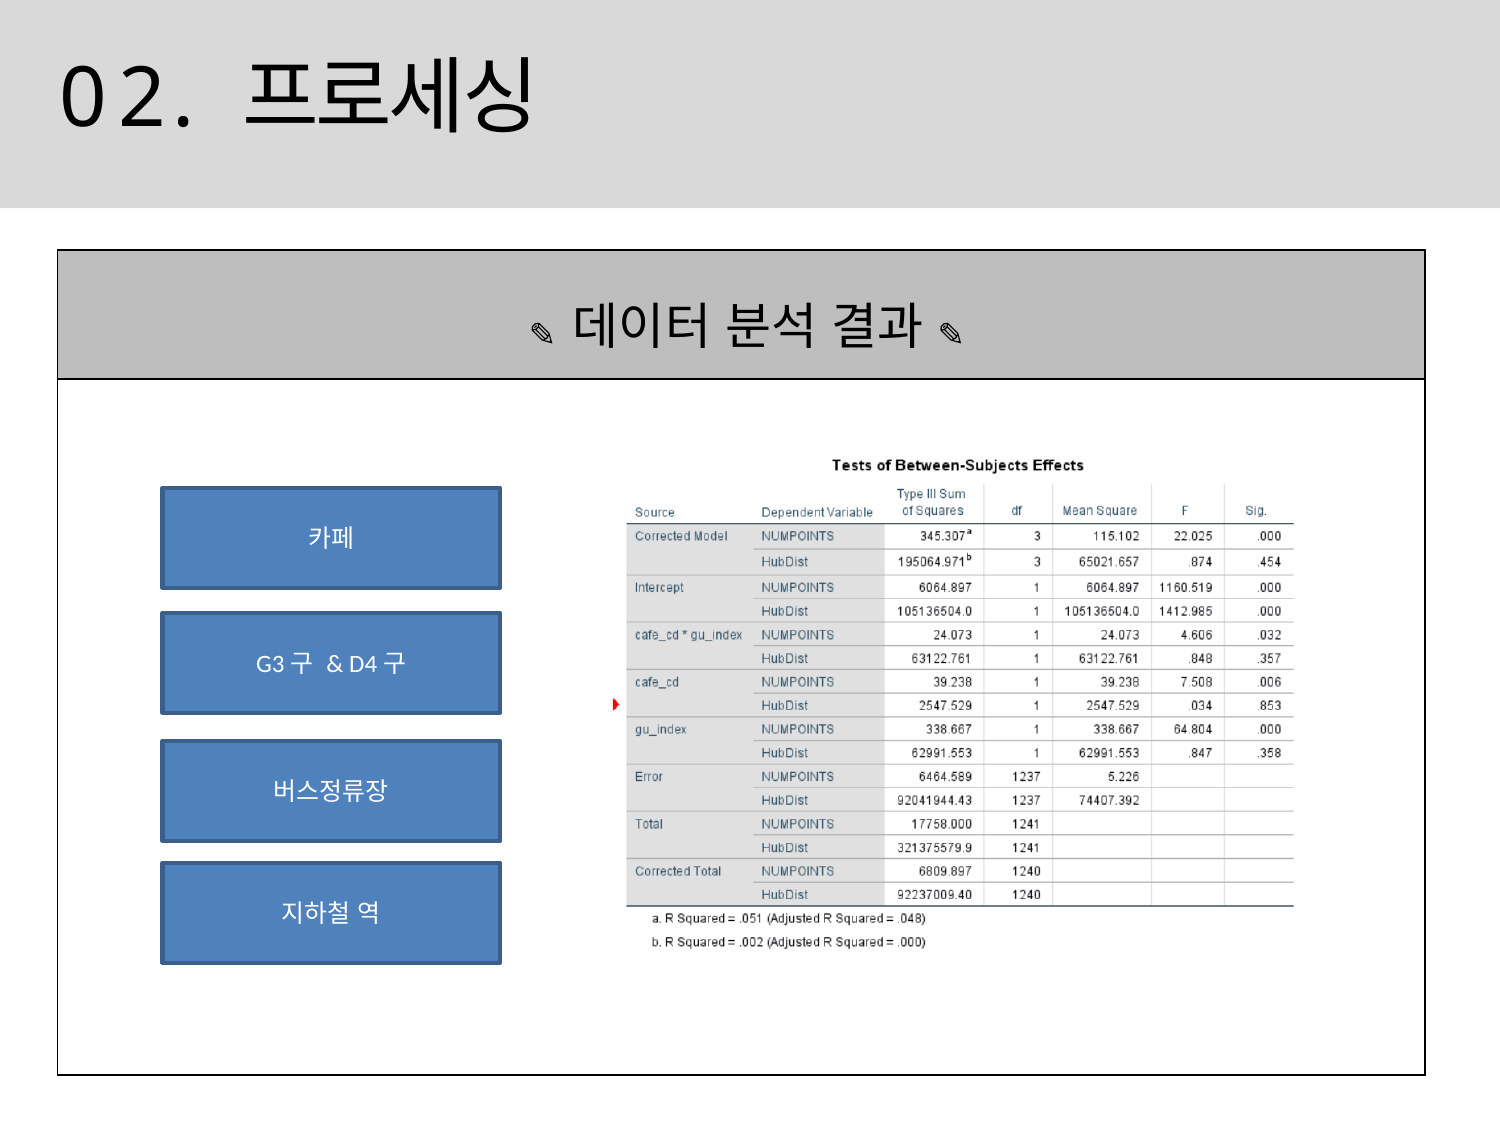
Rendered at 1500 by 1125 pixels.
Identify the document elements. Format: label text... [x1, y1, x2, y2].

title 02. 프로세싱 [57, 41, 541, 232]
table_header ✎ 데이터 분석 결과 ✎ [58, 251, 1424, 378]
text_box G3구 & D4구 [160, 611, 502, 715]
text_box 버스정류장 [160, 739, 502, 843]
text_box 지하철 역 [160, 861, 502, 965]
table_cell [58, 380, 1424, 1074]
picture [612, 437, 1301, 963]
text_box 카페 [160, 486, 502, 590]
